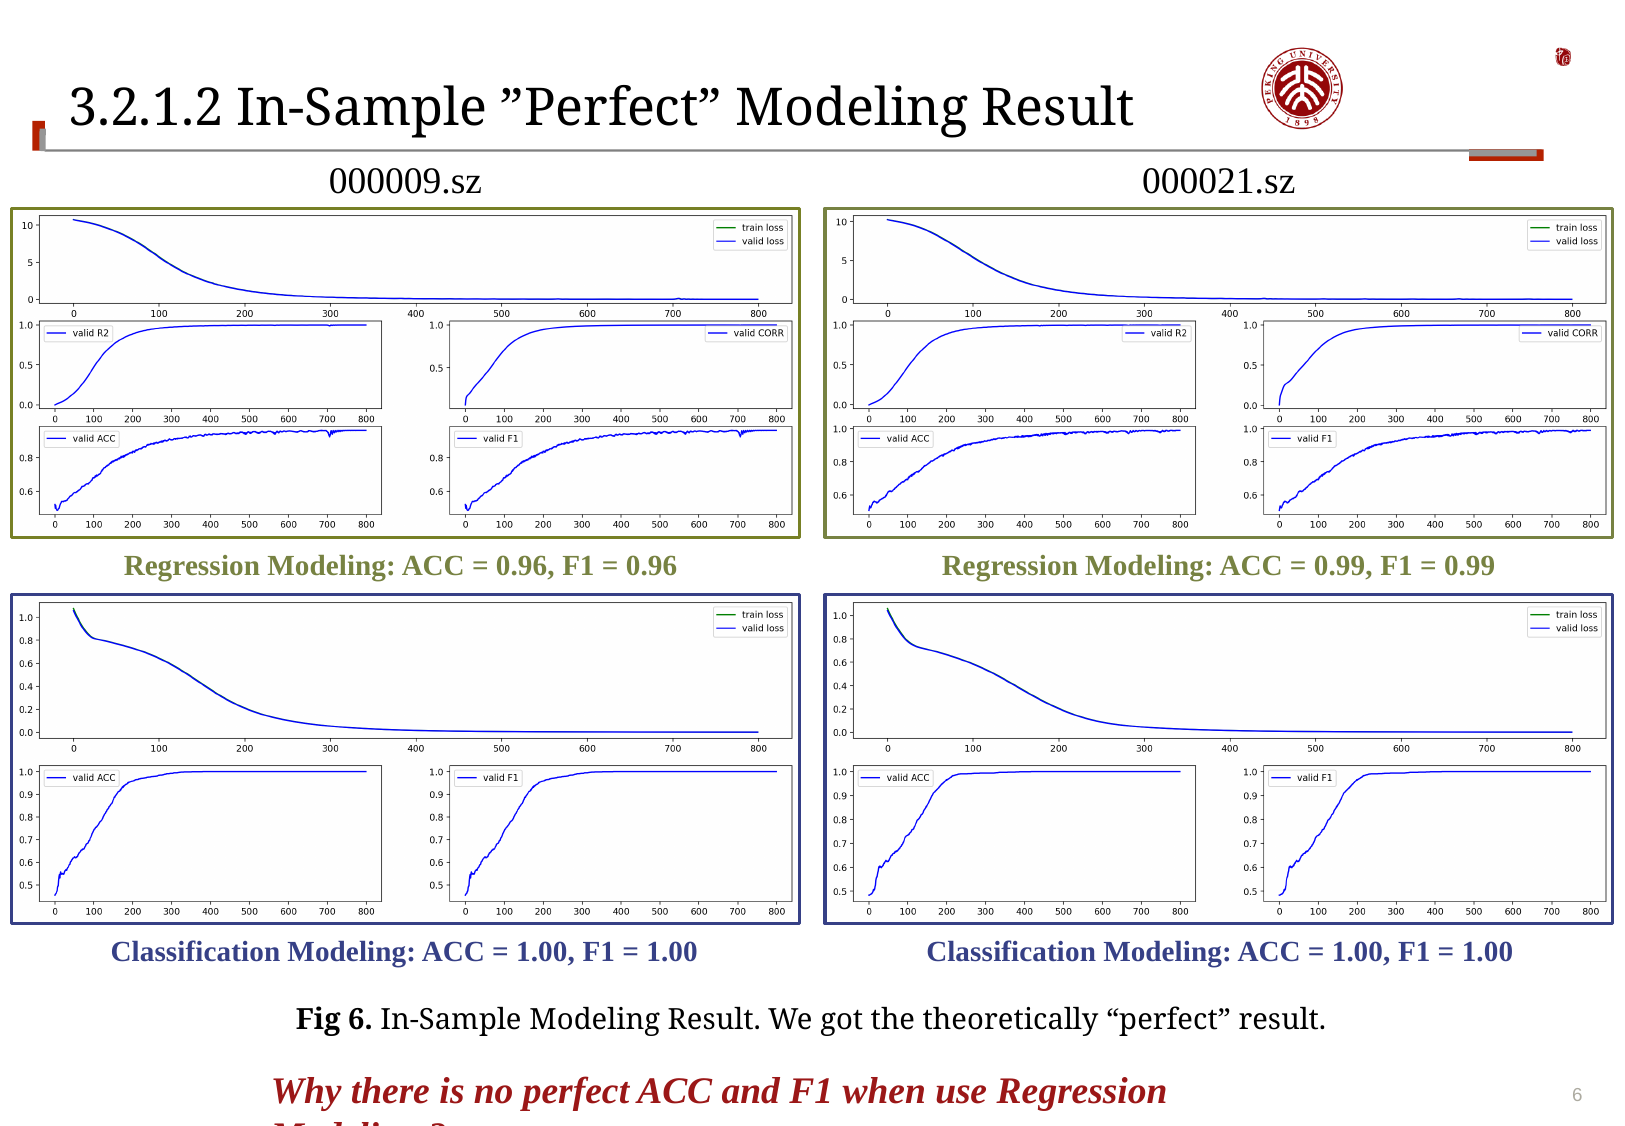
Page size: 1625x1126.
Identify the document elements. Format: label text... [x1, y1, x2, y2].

title 3.2.1.2 In-Sample ”Perfect” Modeling Result [67, 60, 1256, 147]
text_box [0, 148, 1625, 1036]
picture [1259, 31, 1581, 141]
text_box Why there is no perfect ACC and F1 when use Regression Modeling ? [256, 1058, 1367, 1126]
